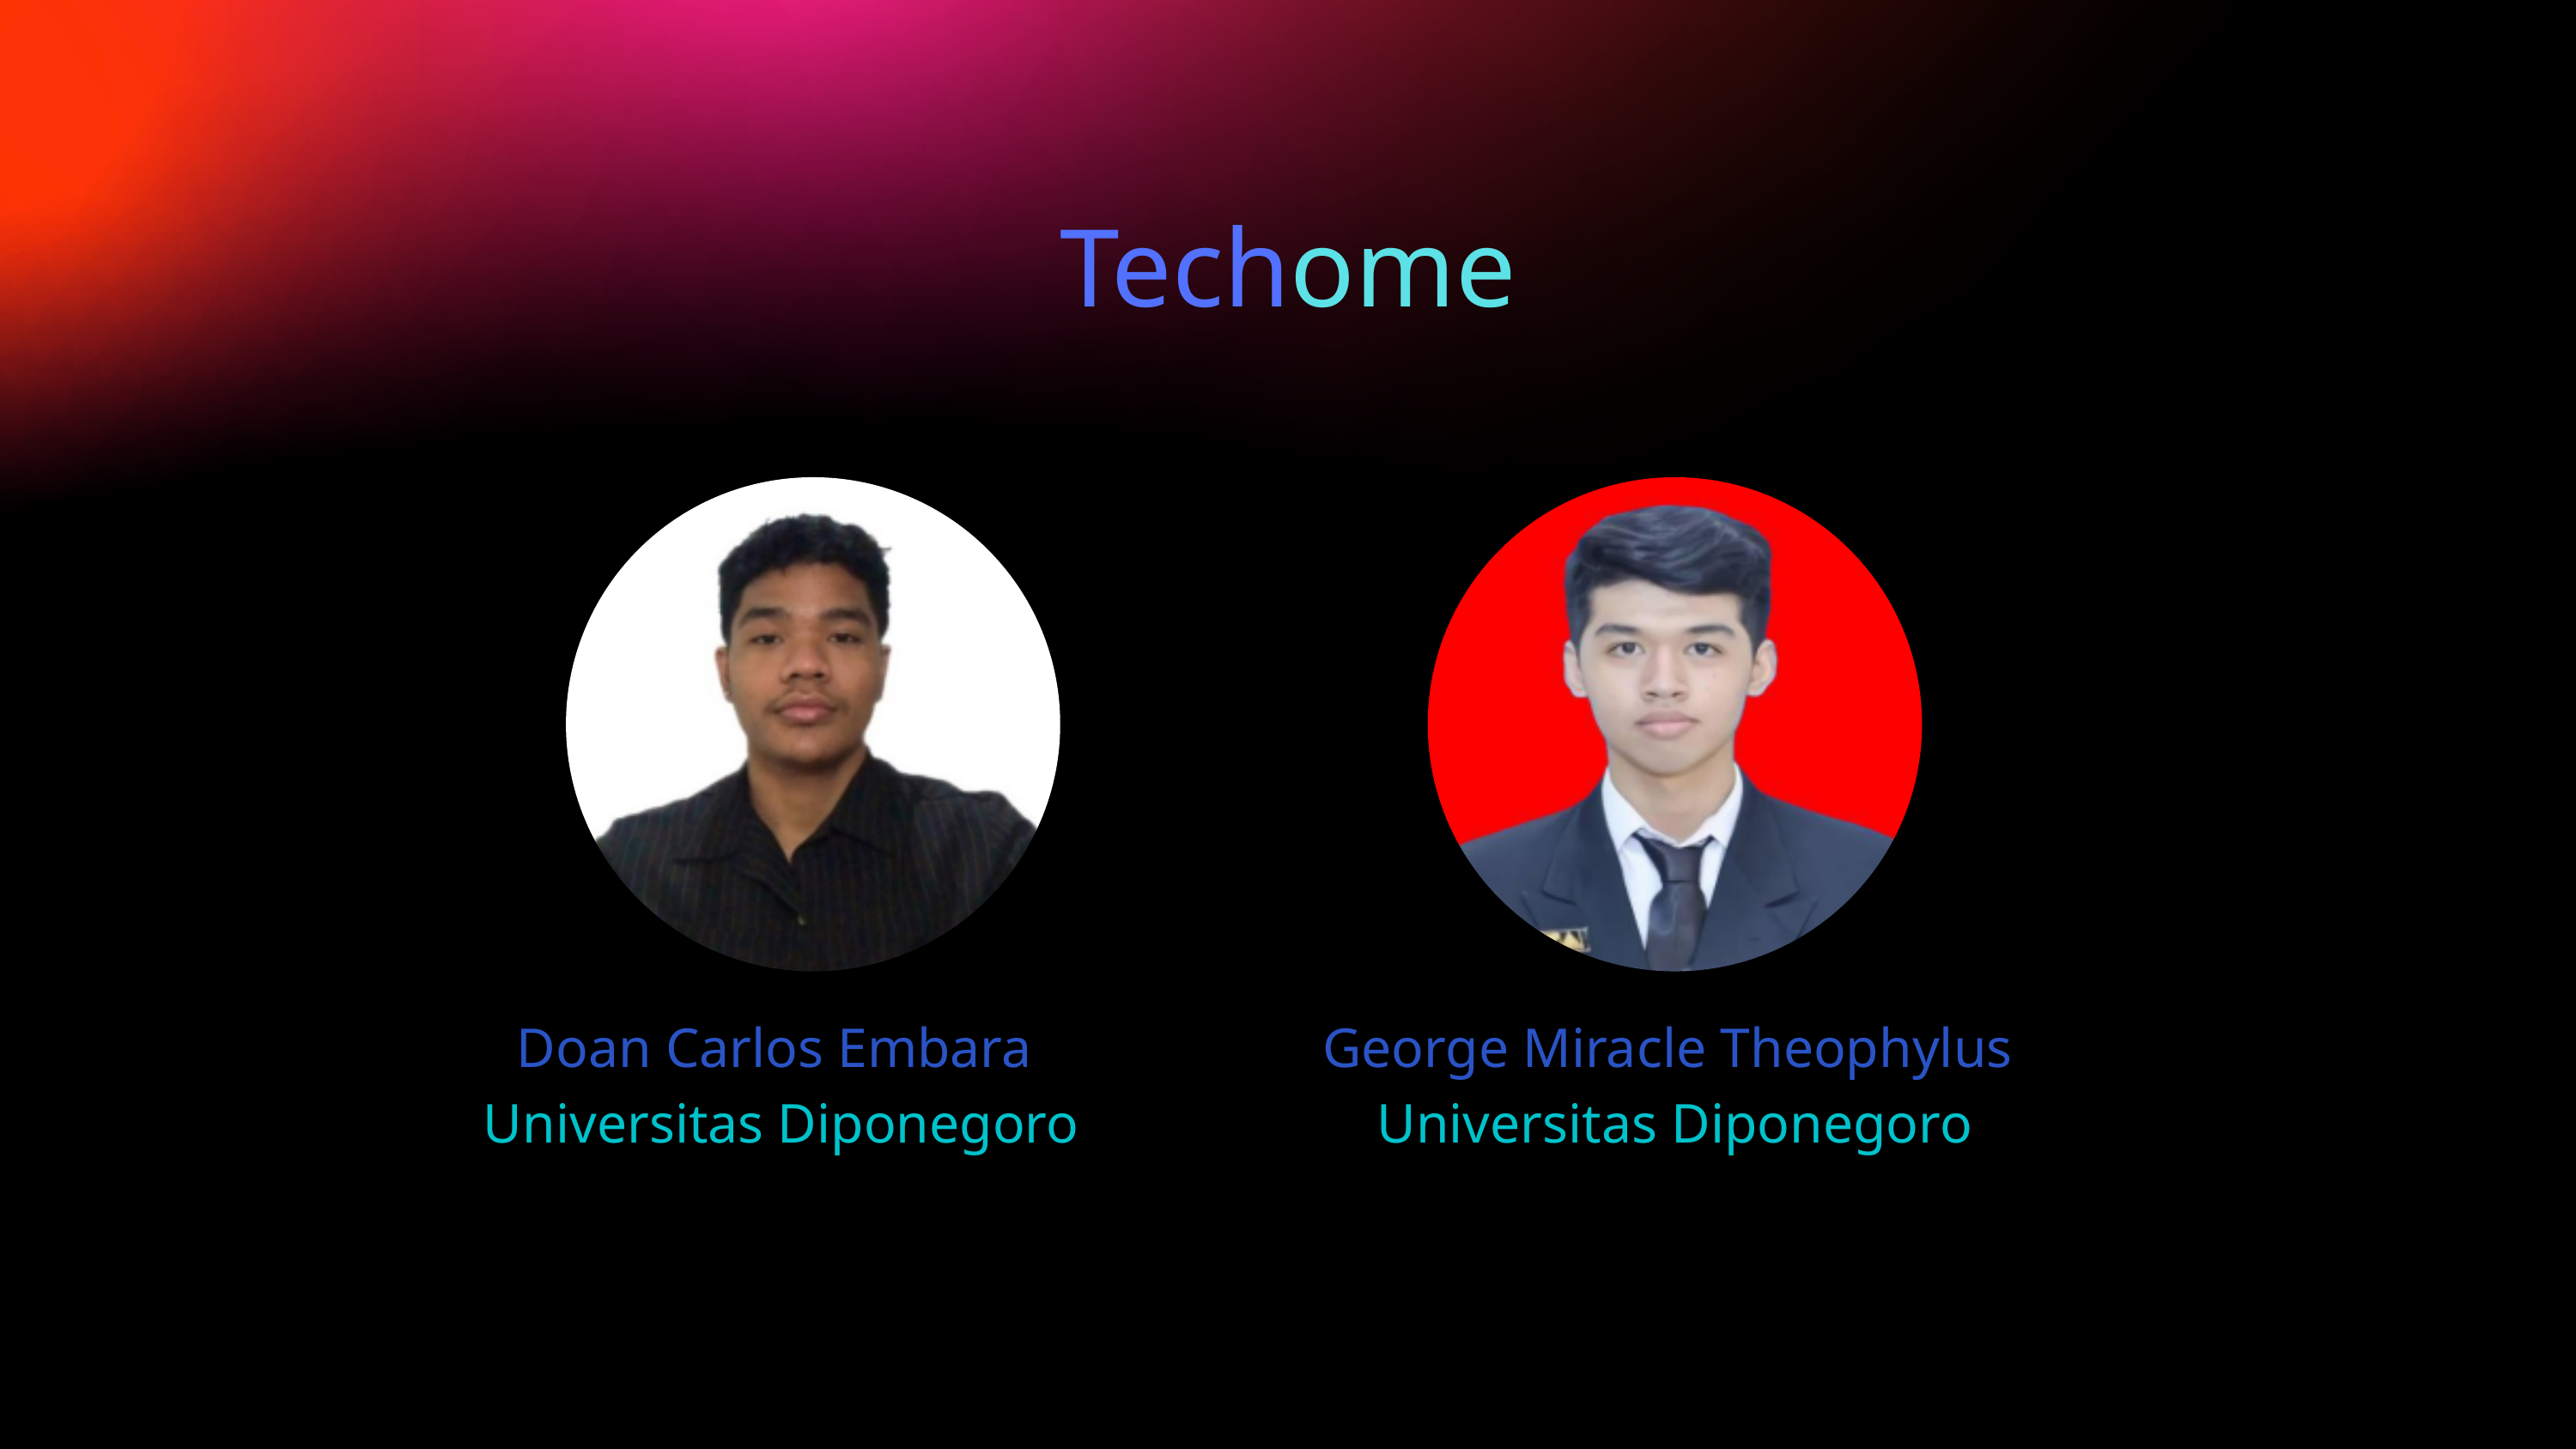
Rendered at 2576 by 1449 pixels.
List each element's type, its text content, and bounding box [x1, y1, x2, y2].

text_box George Miracle Theophylus Universitas Diponegoro [1257, 1003, 2093, 1229]
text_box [1427, 476, 1923, 972]
picture [0, 0, 2319, 640]
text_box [565, 476, 1060, 972]
text_box Doan Carlos Embara Universitas Diponegoro [396, 1003, 1167, 1304]
